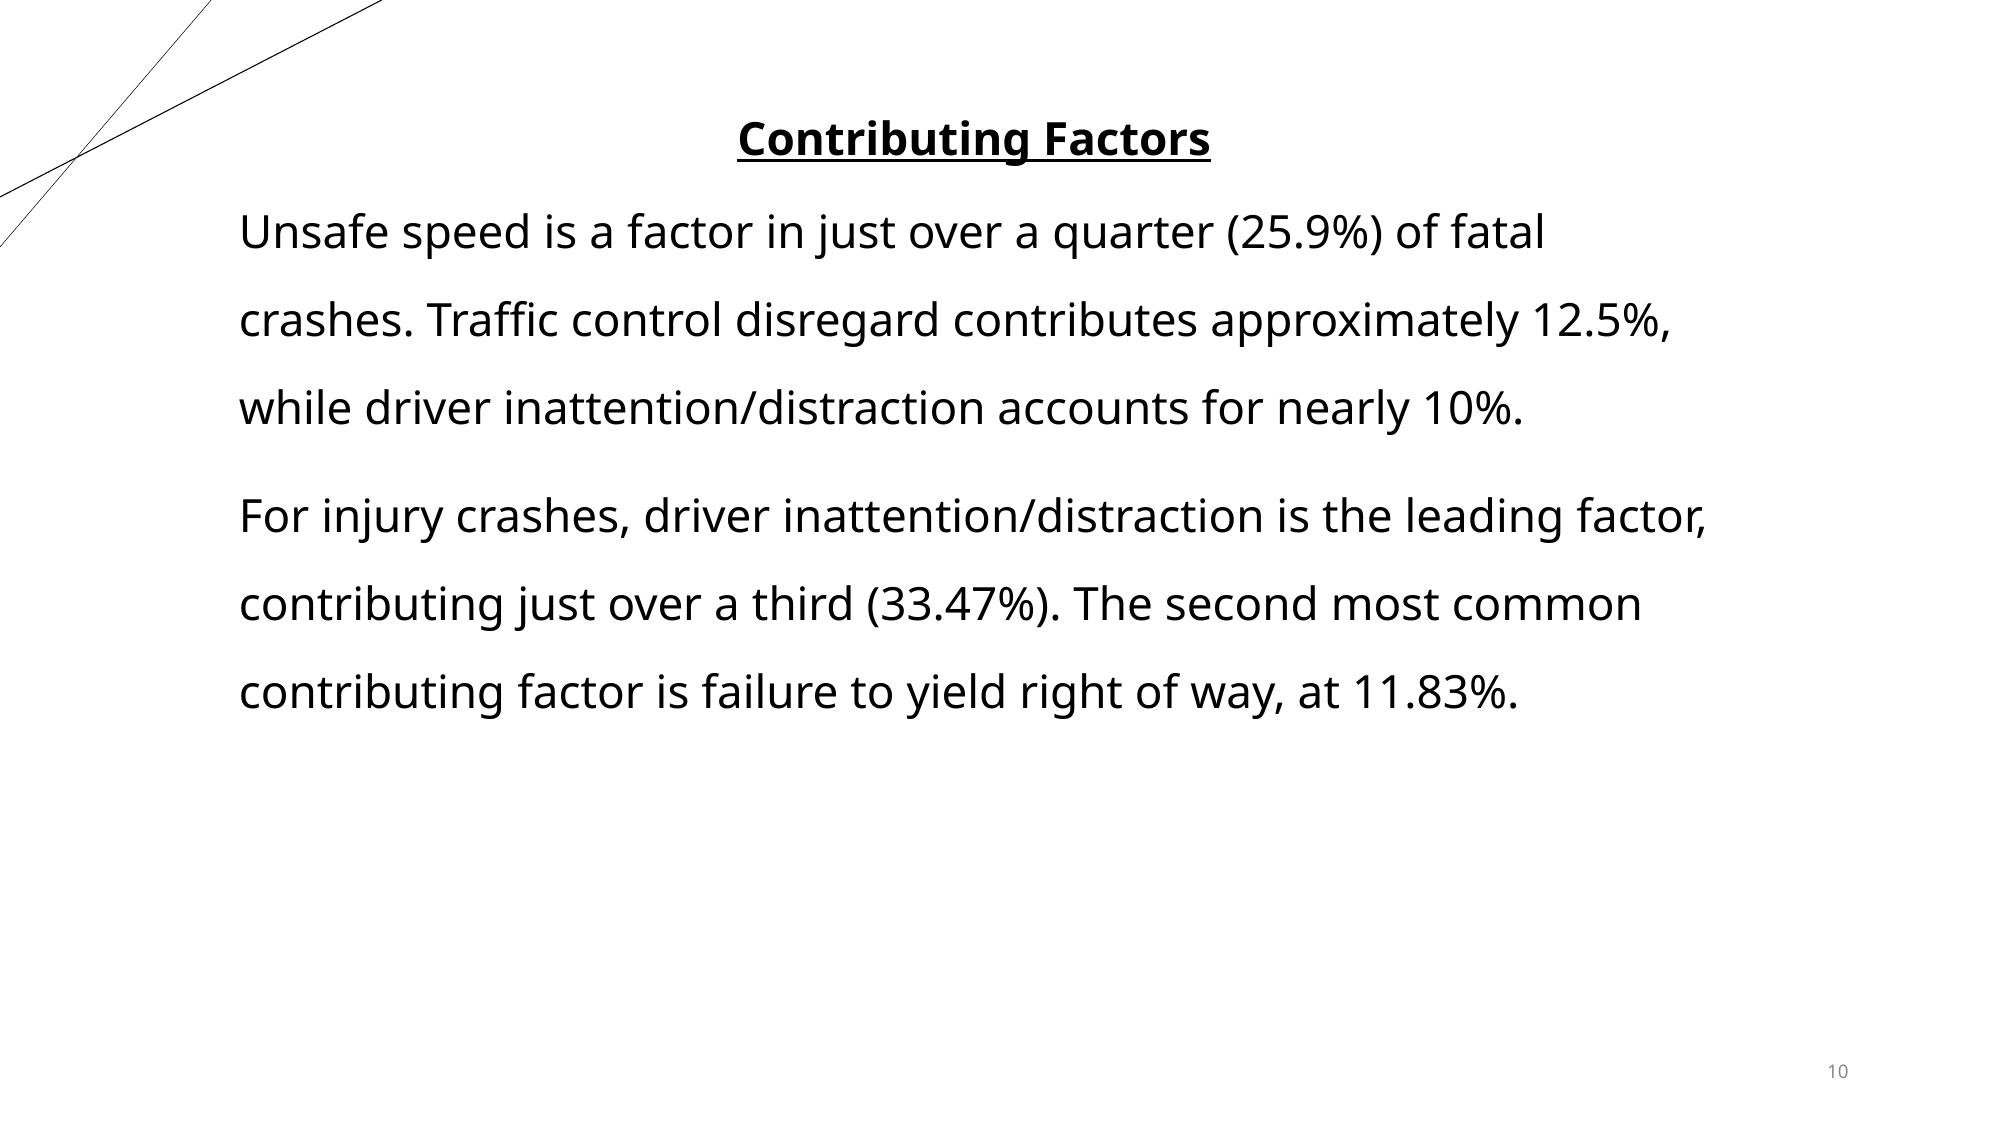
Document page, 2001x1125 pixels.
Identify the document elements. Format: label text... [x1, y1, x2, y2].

text_box Contributing Factors [224, 69, 1725, 256]
slide_number 10 [1701, 1042, 1864, 1103]
text_box Unsafe speed is a factor in just over a quarter (25.9%) of fatal crashes. Traffic control disregard contributes approximately 12.5%, while driver inattention/distraction accounts for nearly 10%. For injury crashes, driver inattention/distraction is the leading factor, contributing just over a third (33.47%). The second most common contributing factor is failure to yield right of way, at 11.83%. [224, 256, 1725, 1030]
